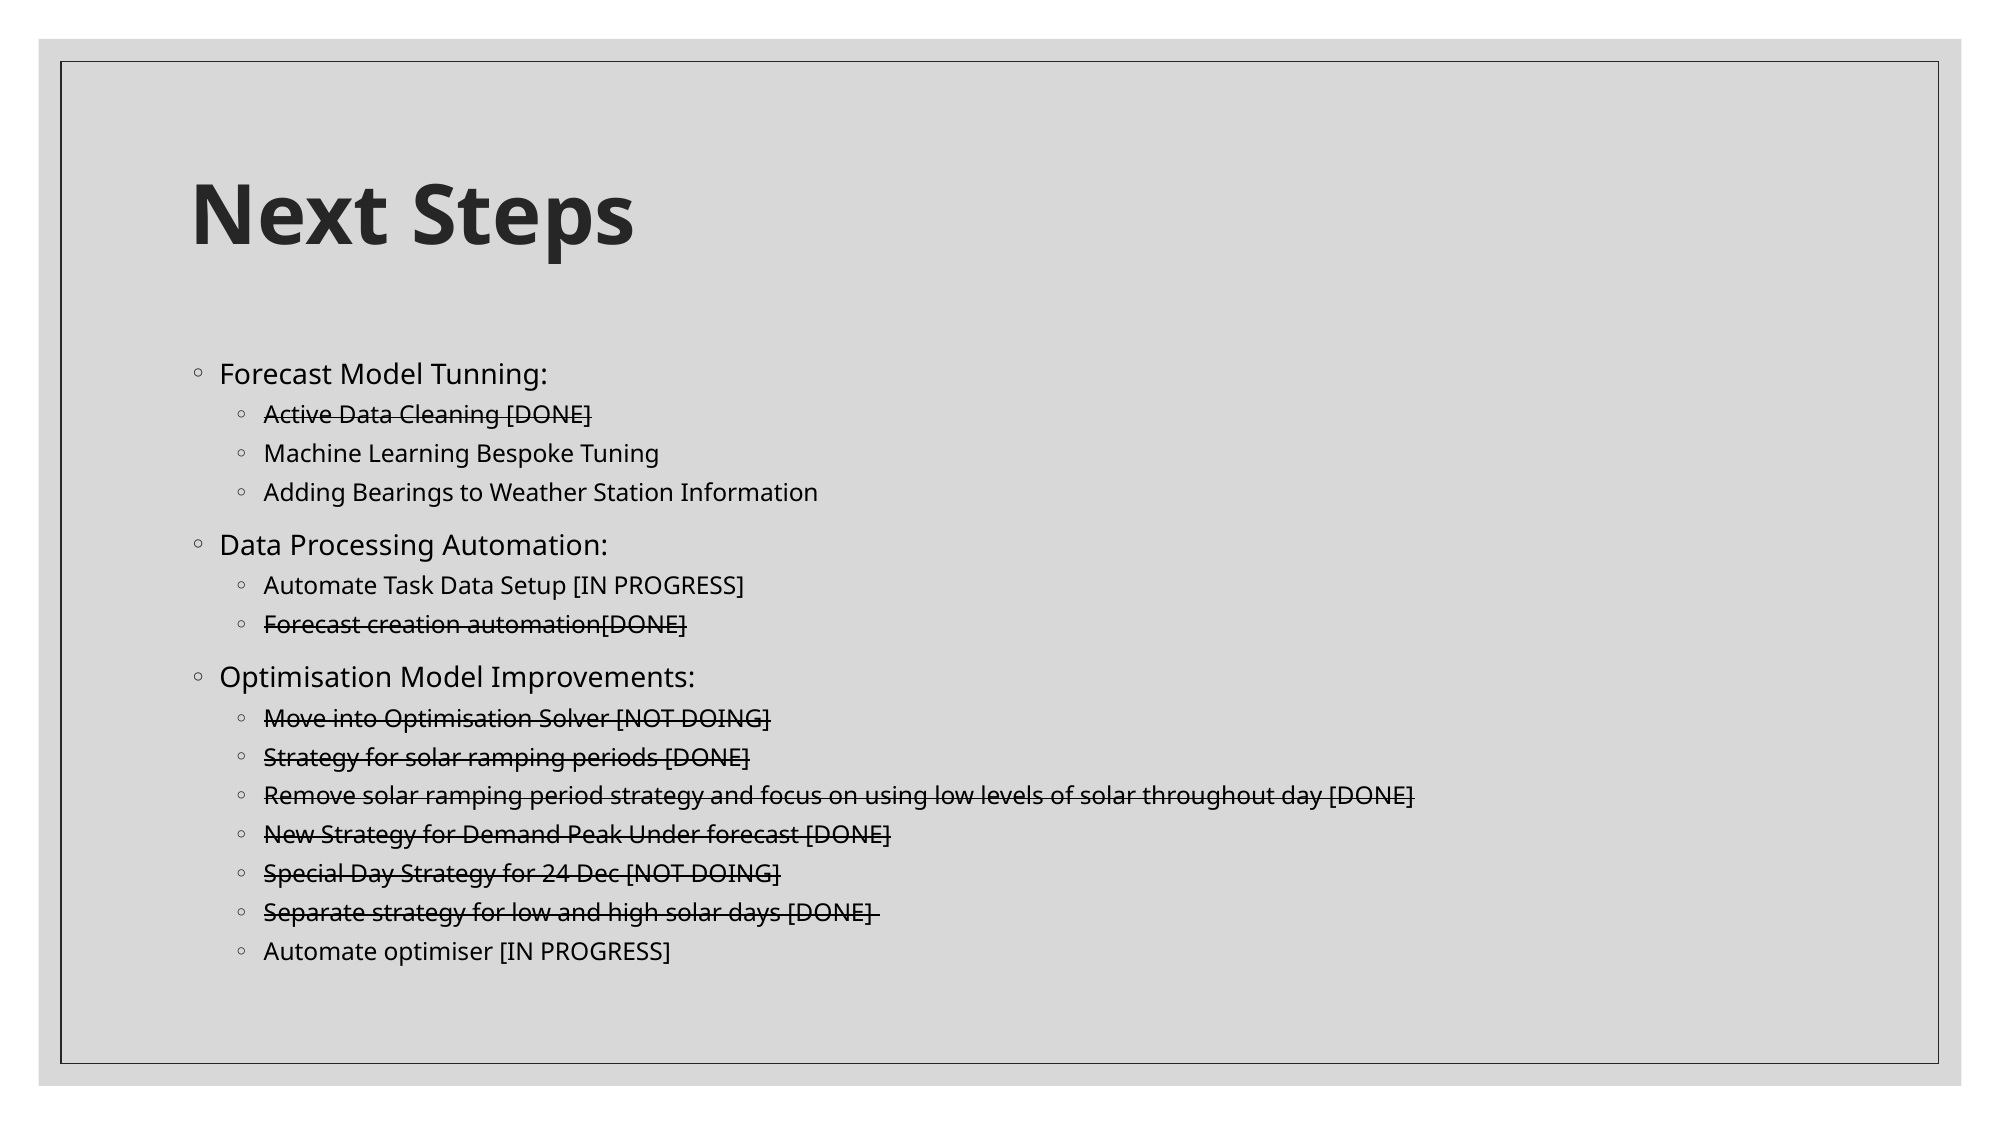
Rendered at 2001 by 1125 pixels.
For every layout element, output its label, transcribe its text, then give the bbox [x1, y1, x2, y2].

list Forecast Model Tunning: Active Data Cleaning [DONE] Machine Learning Bespoke Tuning Adding Bearings to Weather Station Information Data Processing Automation: Automate Task Data Setup [IN PROGRESS] Forecast creation automation[DONE] Optimisation Model Improvements: Move into Optimisation Solver [NOT DOING] Strategy for solar ramping periods [DONE] Remove solar ramping period strategy and focus on using low levels of solar throughout day [DONE] New Strategy for Demand Peak Under forecast [DONE] Special Day Strategy for 24 Dec [NOT DOING] Separate strategy for low and high solar days [DONE] Automate optimiser [IN PROGRESS] [174, 345, 1825, 977]
title Next Steps [174, 105, 1825, 331]
